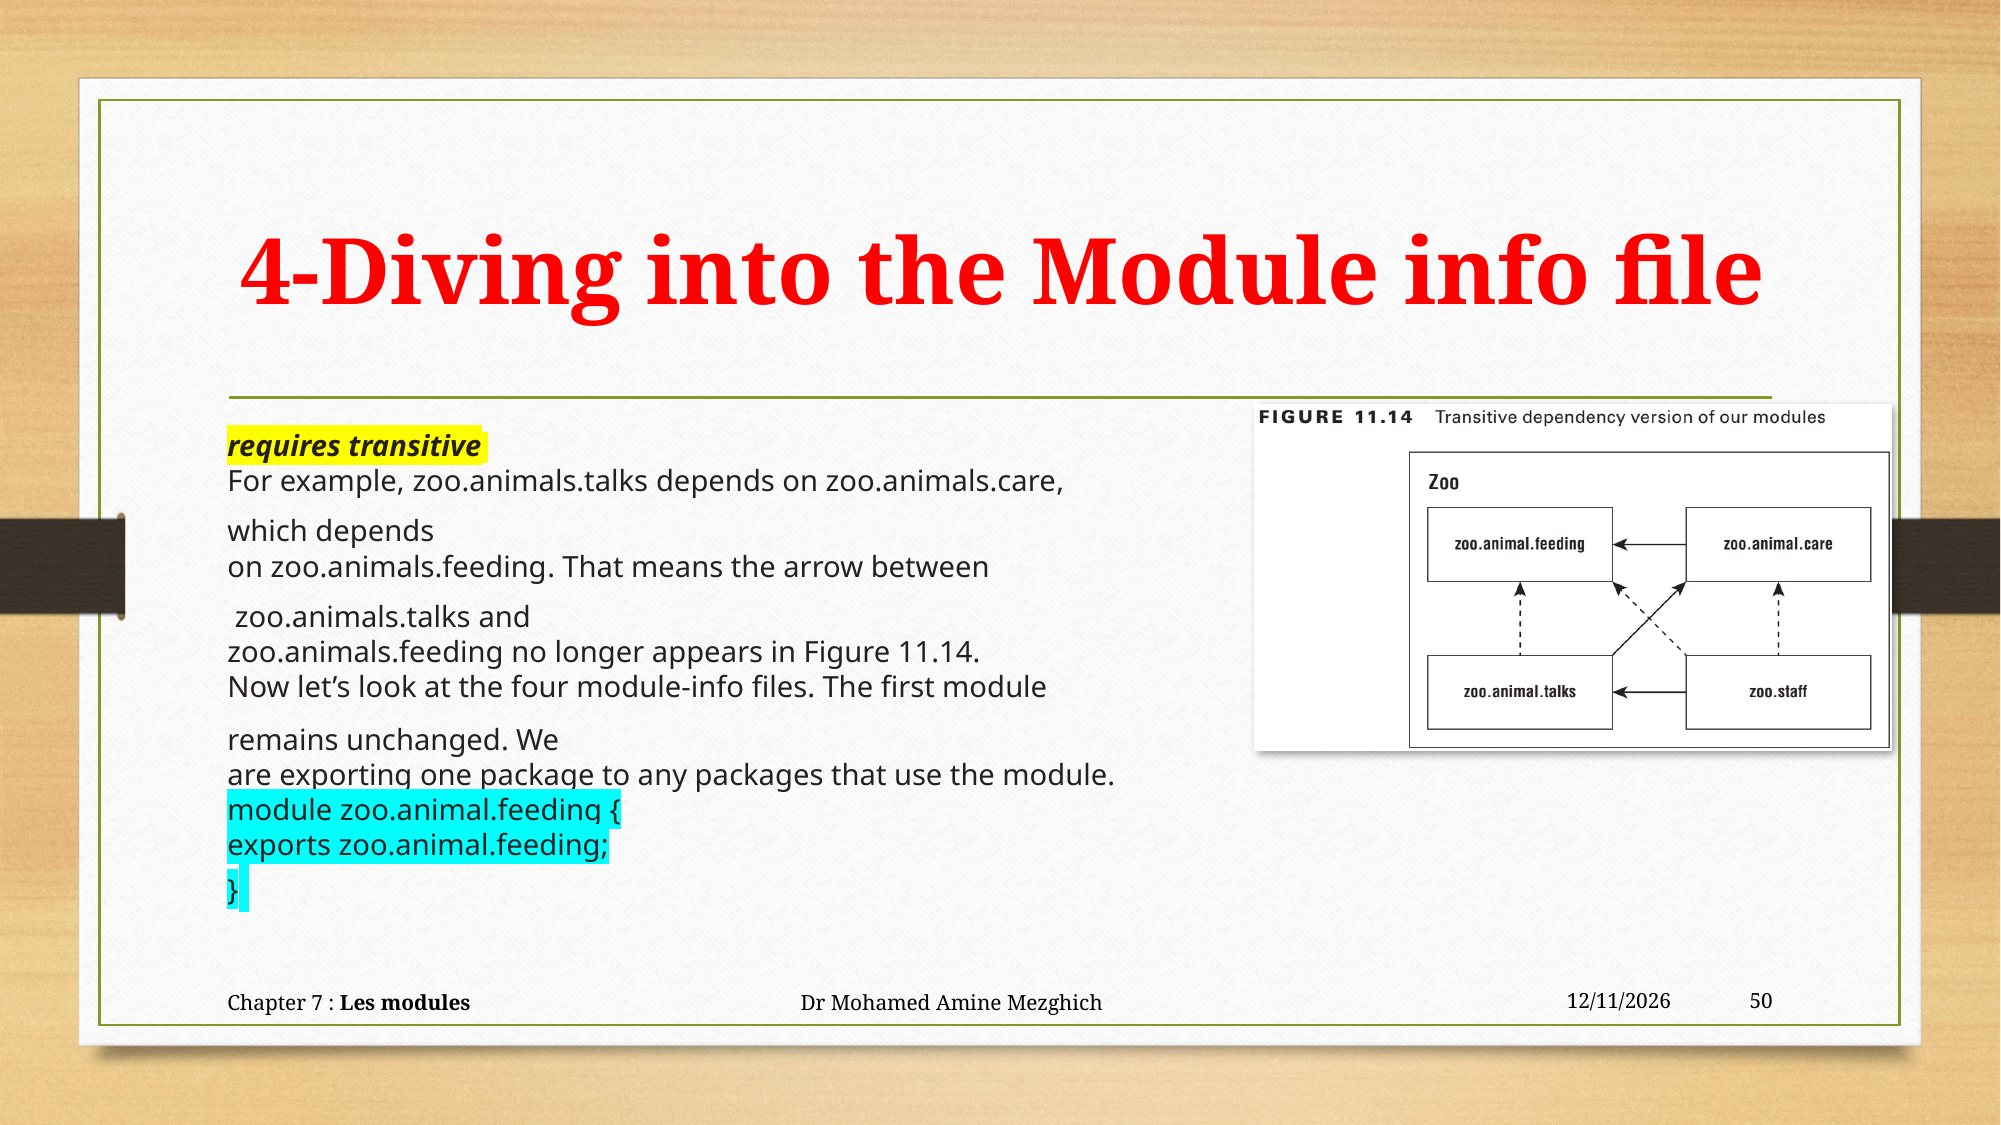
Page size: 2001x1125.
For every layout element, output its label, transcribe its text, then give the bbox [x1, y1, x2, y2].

slide_number 50 [1698, 979, 1788, 1025]
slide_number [1423, 979, 1686, 1025]
picture [0, 0, 2001, 1125]
footer Chapter 7 : Les modules Dr Mohamed Amine Mezghich [212, 979, 1411, 1025]
title 4-Diving into the Module info file [189, 161, 1819, 375]
list requires transitive For example, zoo.animals.talks depends on zoo.animals.care, which depends on zoo.animals.feeding. That means the arrow between zoo.animals.talks and zoo.animals.feeding no longer appears in Figure 11.14. Now let’s look at the four module-info files. The first module remains unchanged. We are exporting one package to any packages that use the module. module zoo.animal.feeding { exports zoo.animal.feeding; } [212, 419, 1788, 964]
